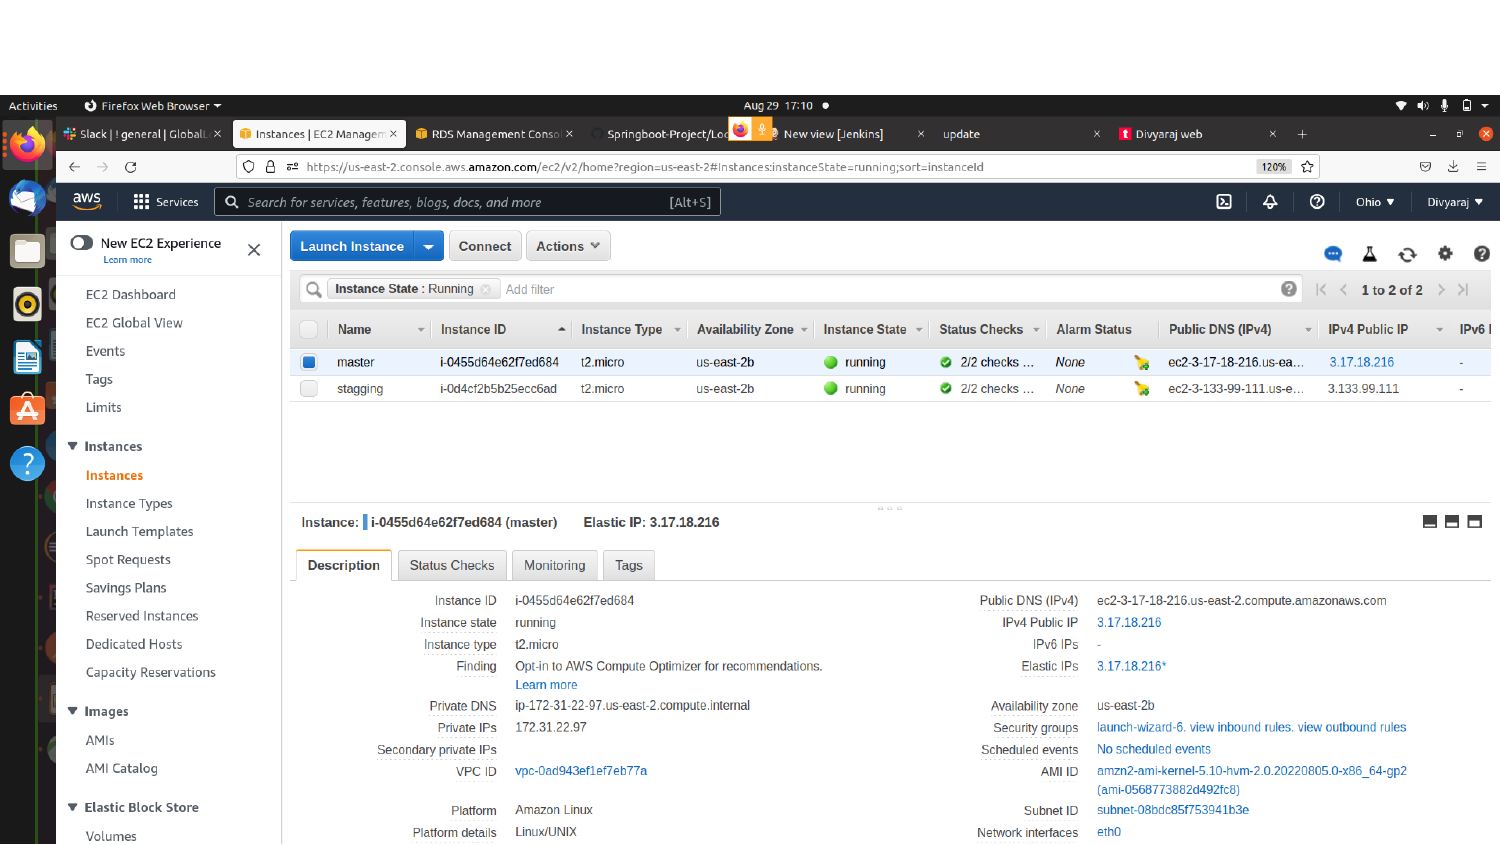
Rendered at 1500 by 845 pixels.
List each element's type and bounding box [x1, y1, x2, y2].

picture [0, 95, 1500, 844]
